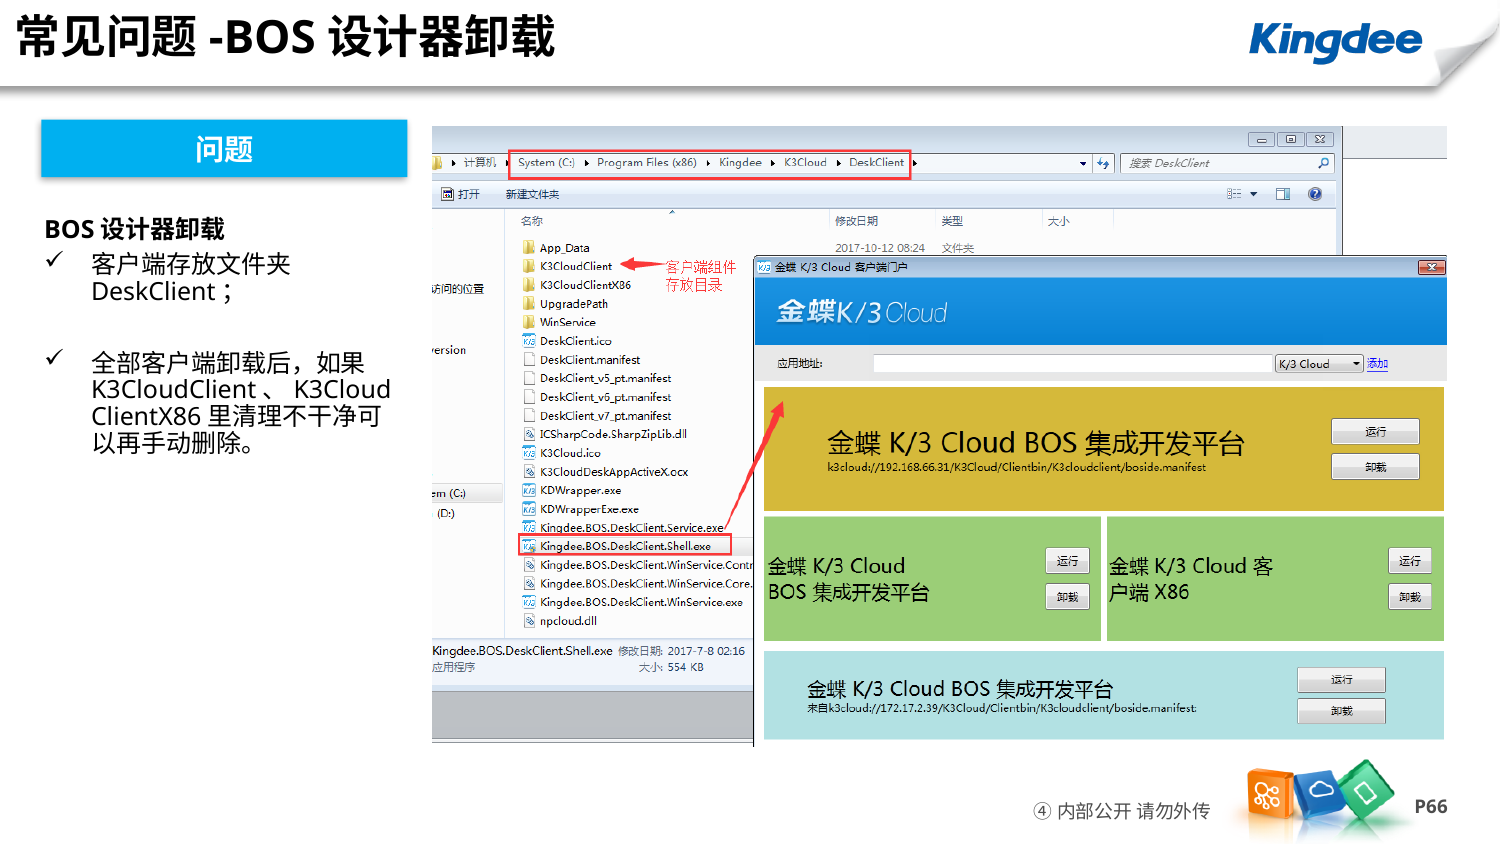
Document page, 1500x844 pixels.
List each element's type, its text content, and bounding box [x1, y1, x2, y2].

picture [1099, 0, 1500, 86]
picture [432, 126, 1448, 747]
text_box 常见问题-BOS设计器卸载 [0, 0, 1099, 93]
text_box 问题 [41, 119, 408, 178]
text_box BOS设计器卸载 客户端存放文件夹DeskClient； 全部客户端卸载后，如果K3CloudClient、K3CloudClientX86里清理不干净可以再手动删除。 [29, 209, 408, 642]
picture [1222, 752, 1425, 844]
